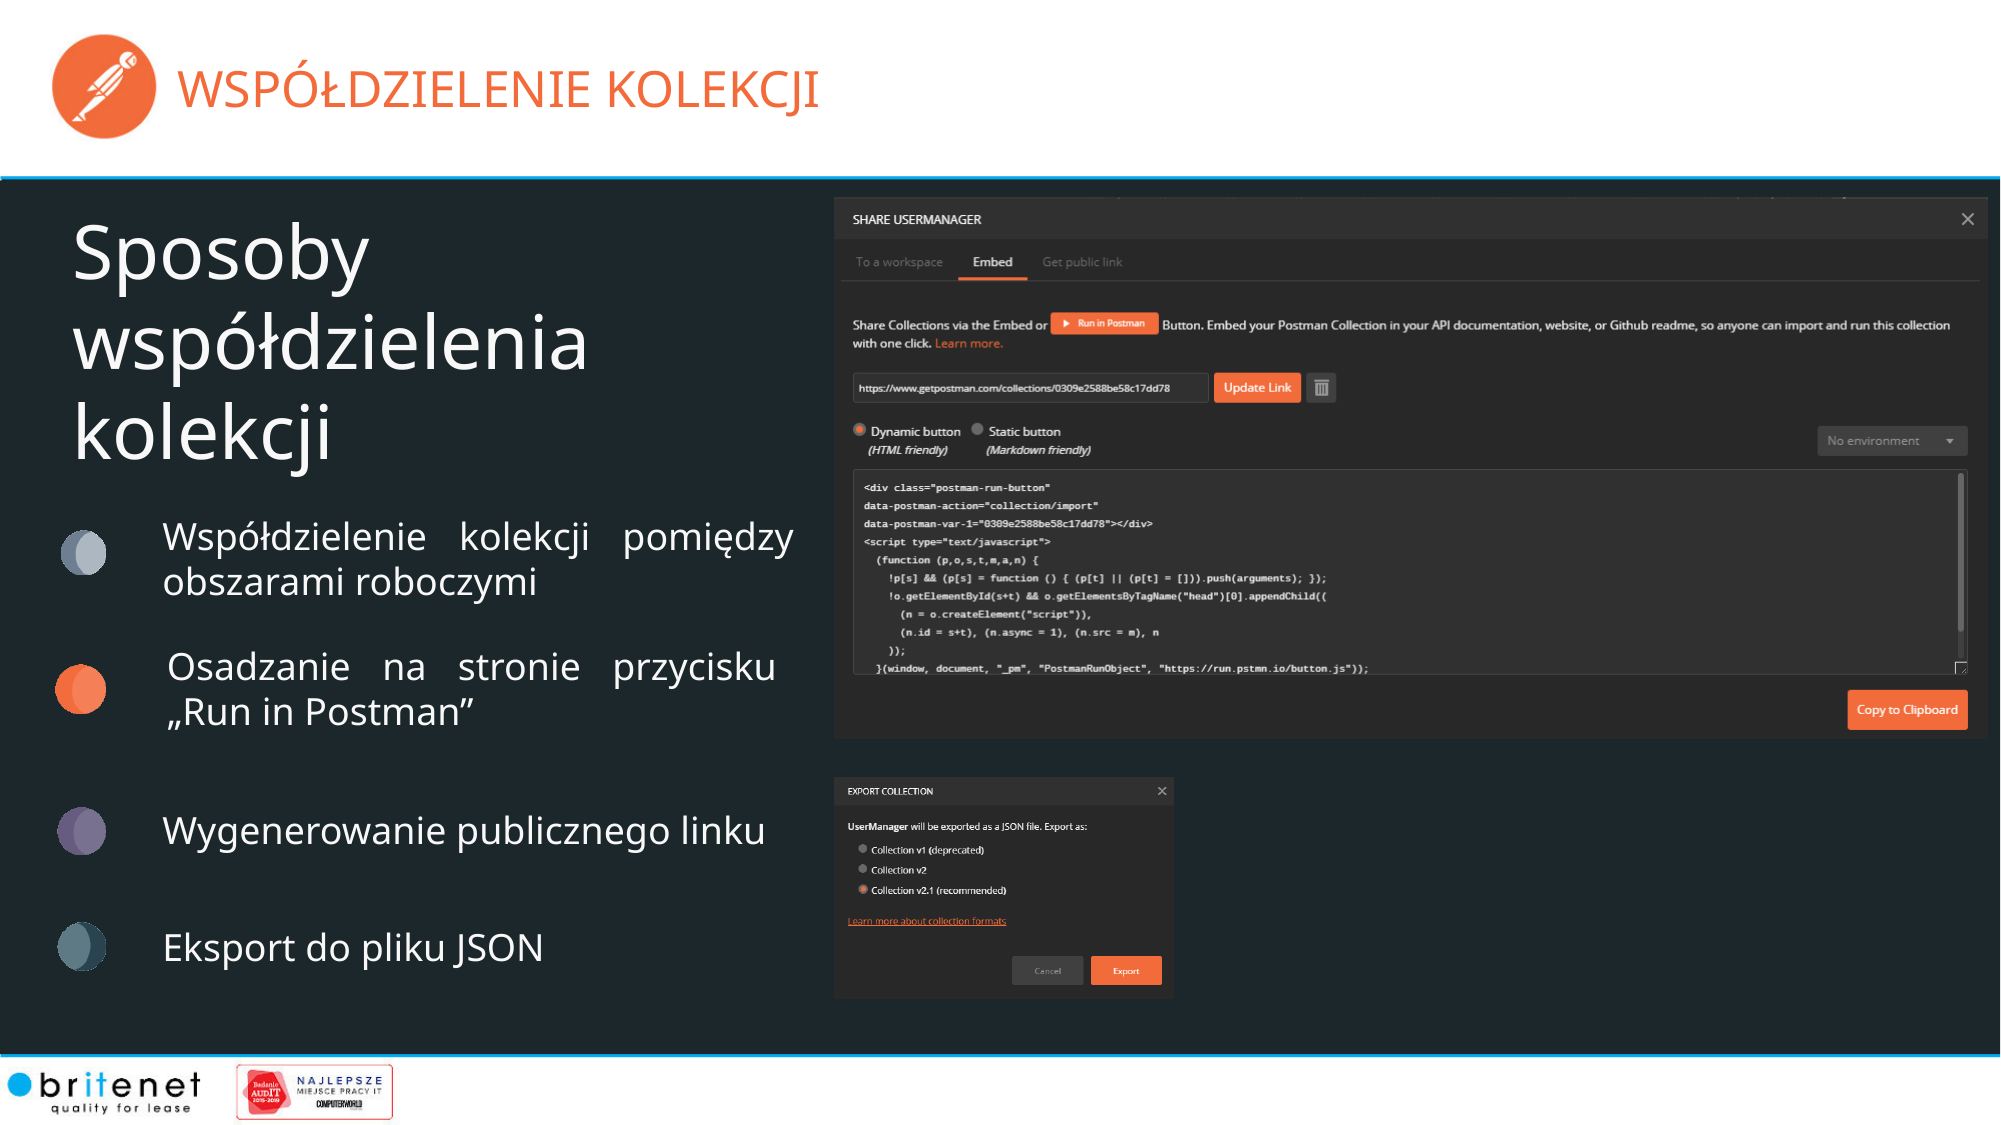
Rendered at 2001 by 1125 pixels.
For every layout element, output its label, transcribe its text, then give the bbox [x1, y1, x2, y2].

picture [0, 180, 2001, 1054]
text_box Współdzielenie kolekcji pomiędzy obszarami roboczymi [147, 505, 810, 611]
text_box Eksport do pliku JSON [147, 916, 633, 977]
text_box Wygenerowanie publicznego linku [147, 799, 810, 860]
text_box WSPÓŁDZIELENIE KOLEKCJI [162, 49, 939, 125]
text_box Sposoby współdzielenia kolekcji [57, 197, 793, 483]
picture [0, 0, 2001, 176]
text_box Osadzanie na stronie przycisku „Run in Postman” [152, 635, 793, 740]
picture [0, 1058, 2001, 1125]
